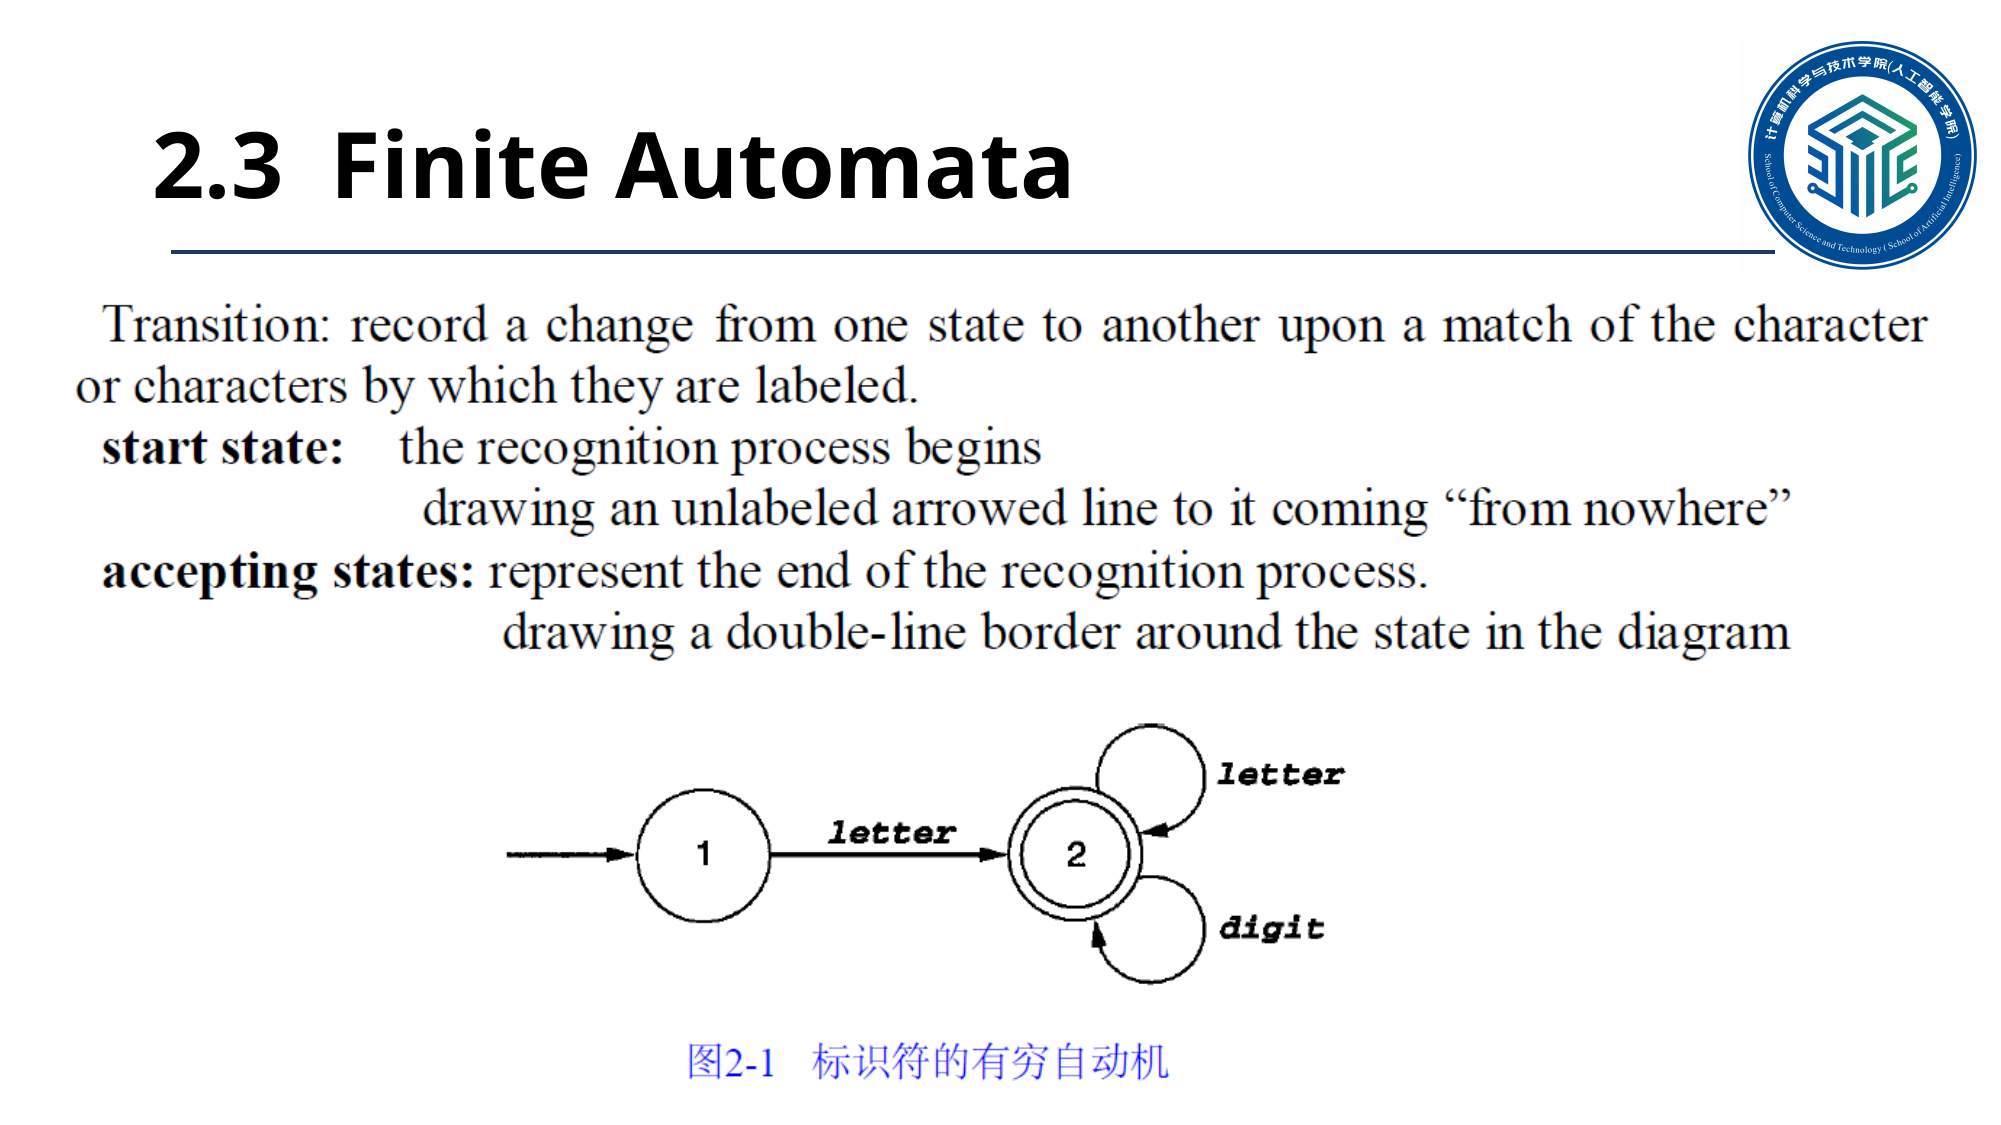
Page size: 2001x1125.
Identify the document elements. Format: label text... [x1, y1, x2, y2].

picture [1740, 33, 1985, 278]
picture [65, 282, 1935, 671]
picture [468, 673, 1395, 1091]
title 2.3 Finite Automata [137, 59, 1740, 278]
